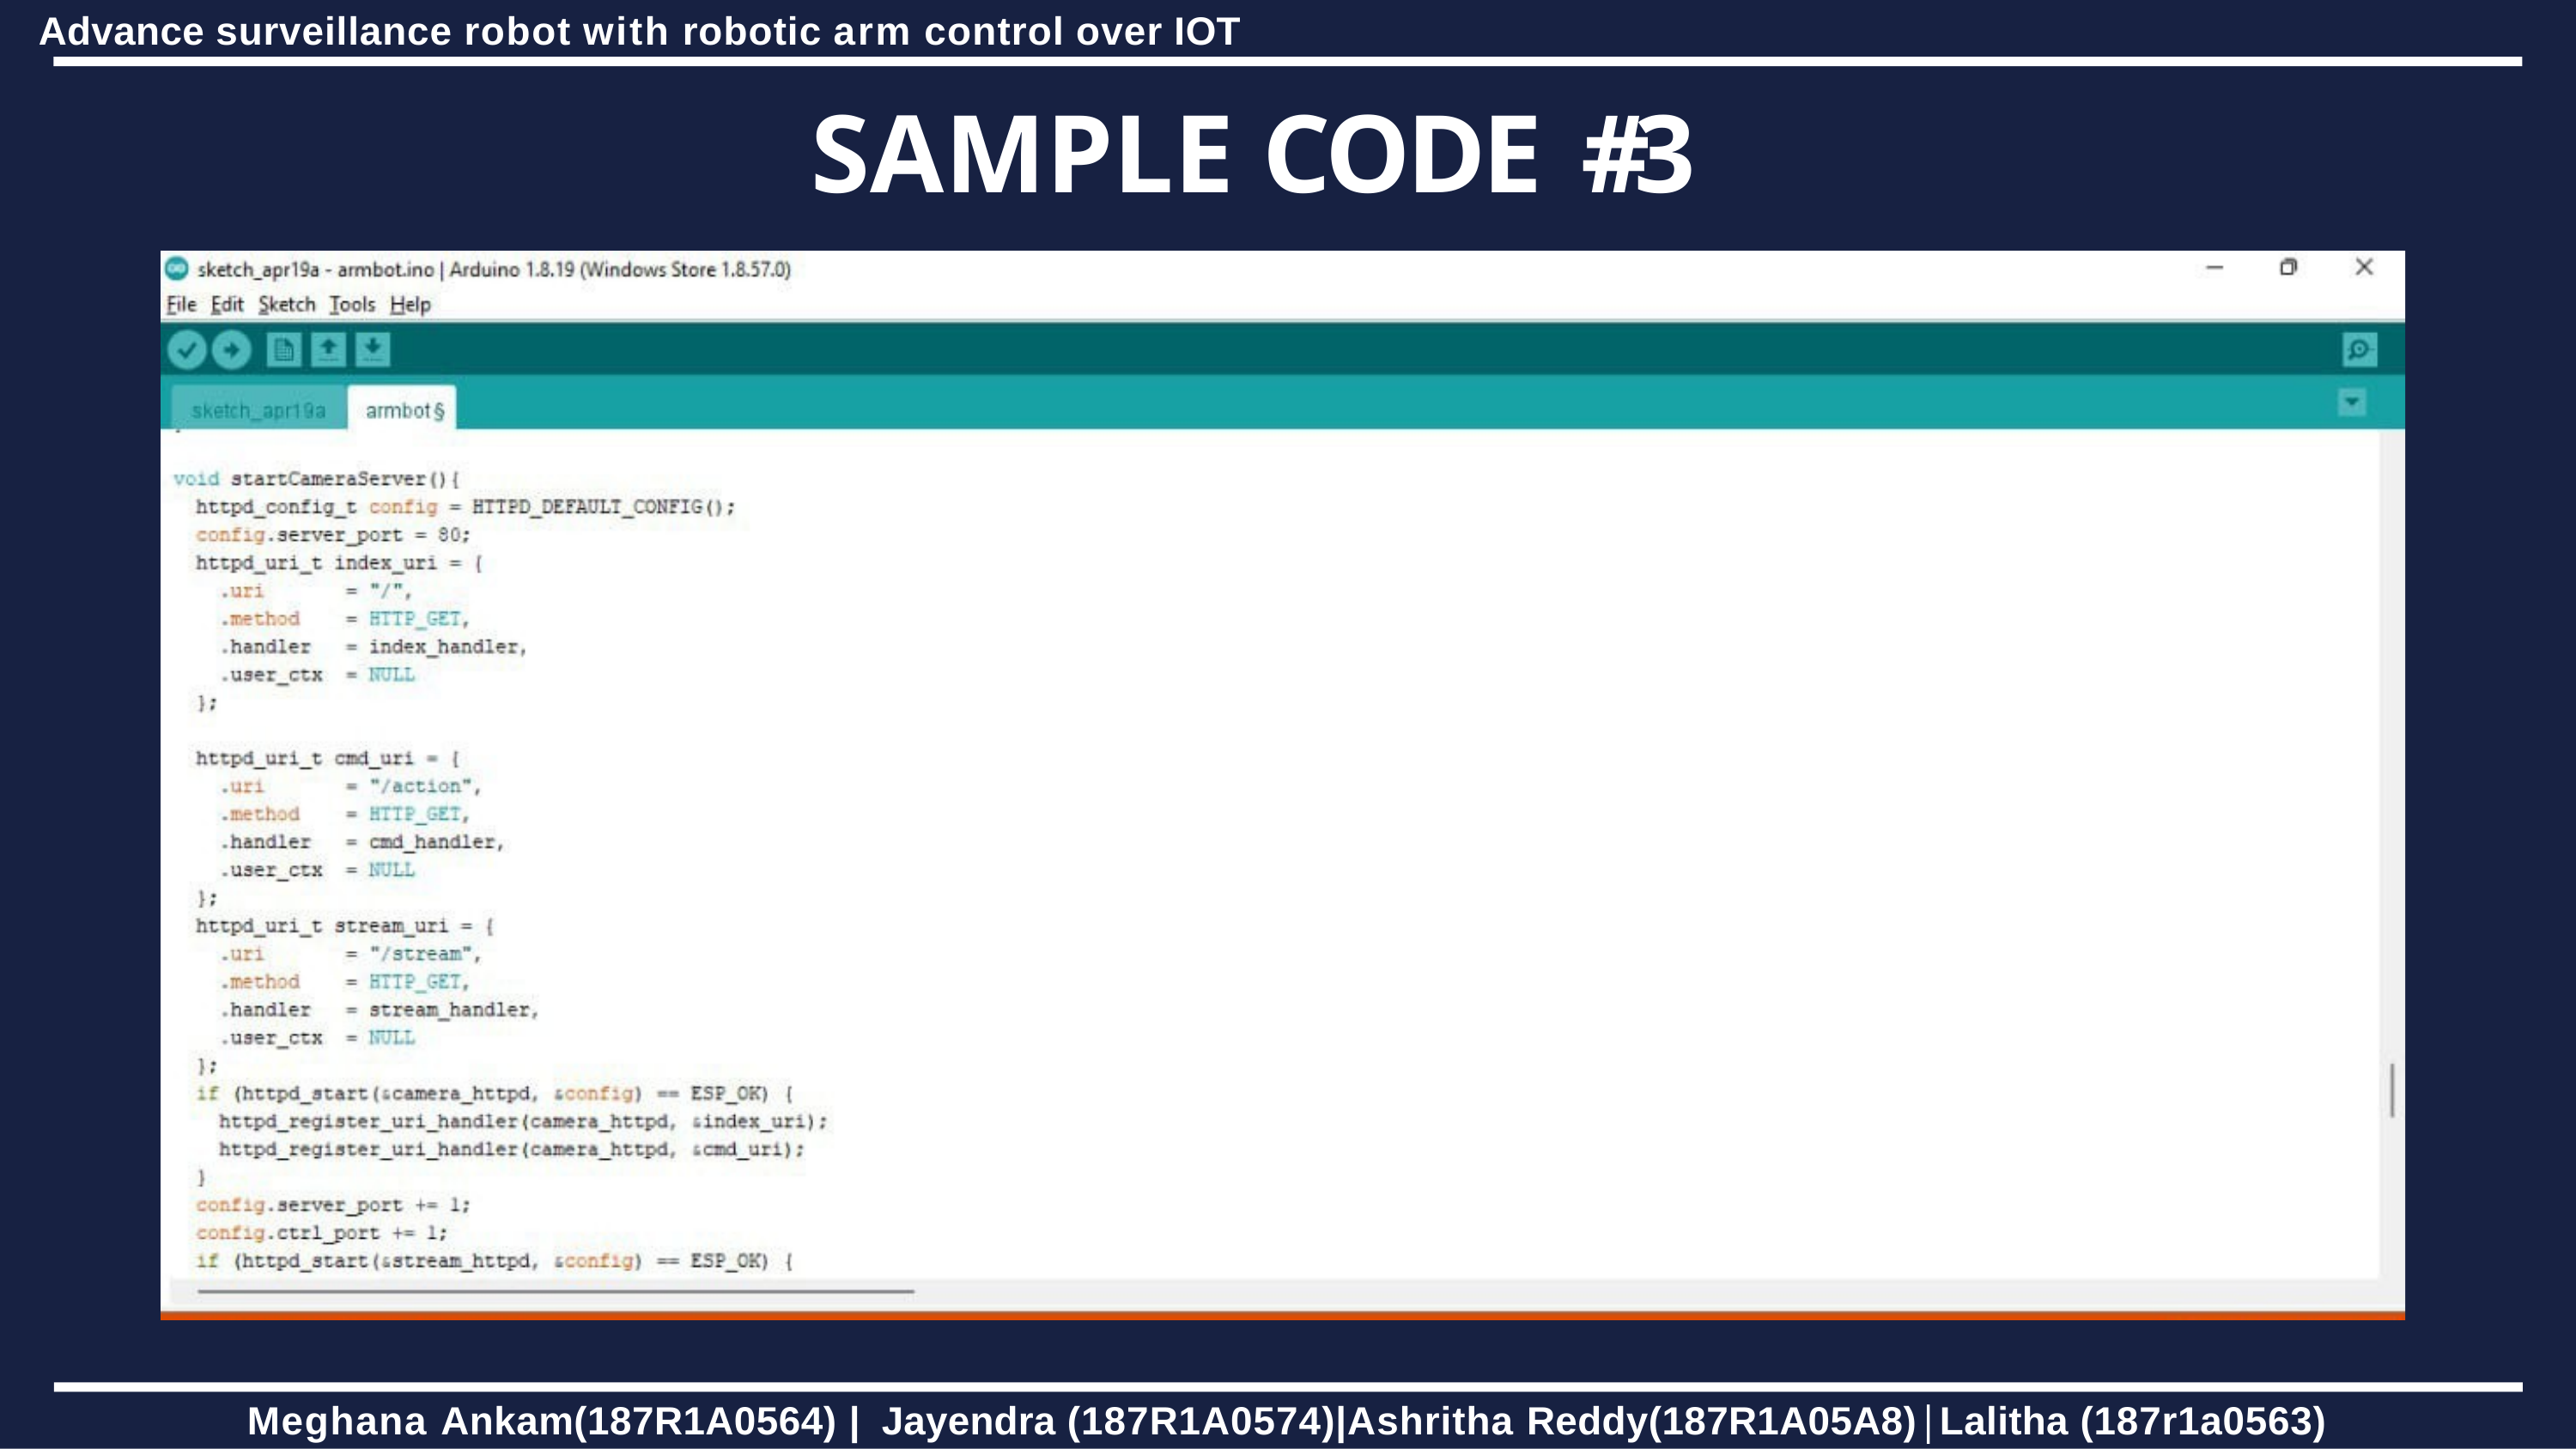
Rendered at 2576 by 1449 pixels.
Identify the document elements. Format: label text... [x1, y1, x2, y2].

footer Meghana Ankam(187R1A0564) | Jayendra (187R1A0574)|Ashritha Reddy(187R1A05A8)|Lalitha (187r1a0563) [245, 1391, 2330, 1449]
text_box [161, 251, 2406, 1320]
title Advance surveillance robot with robotic arm control over IOT [38, 3, 2538, 248]
